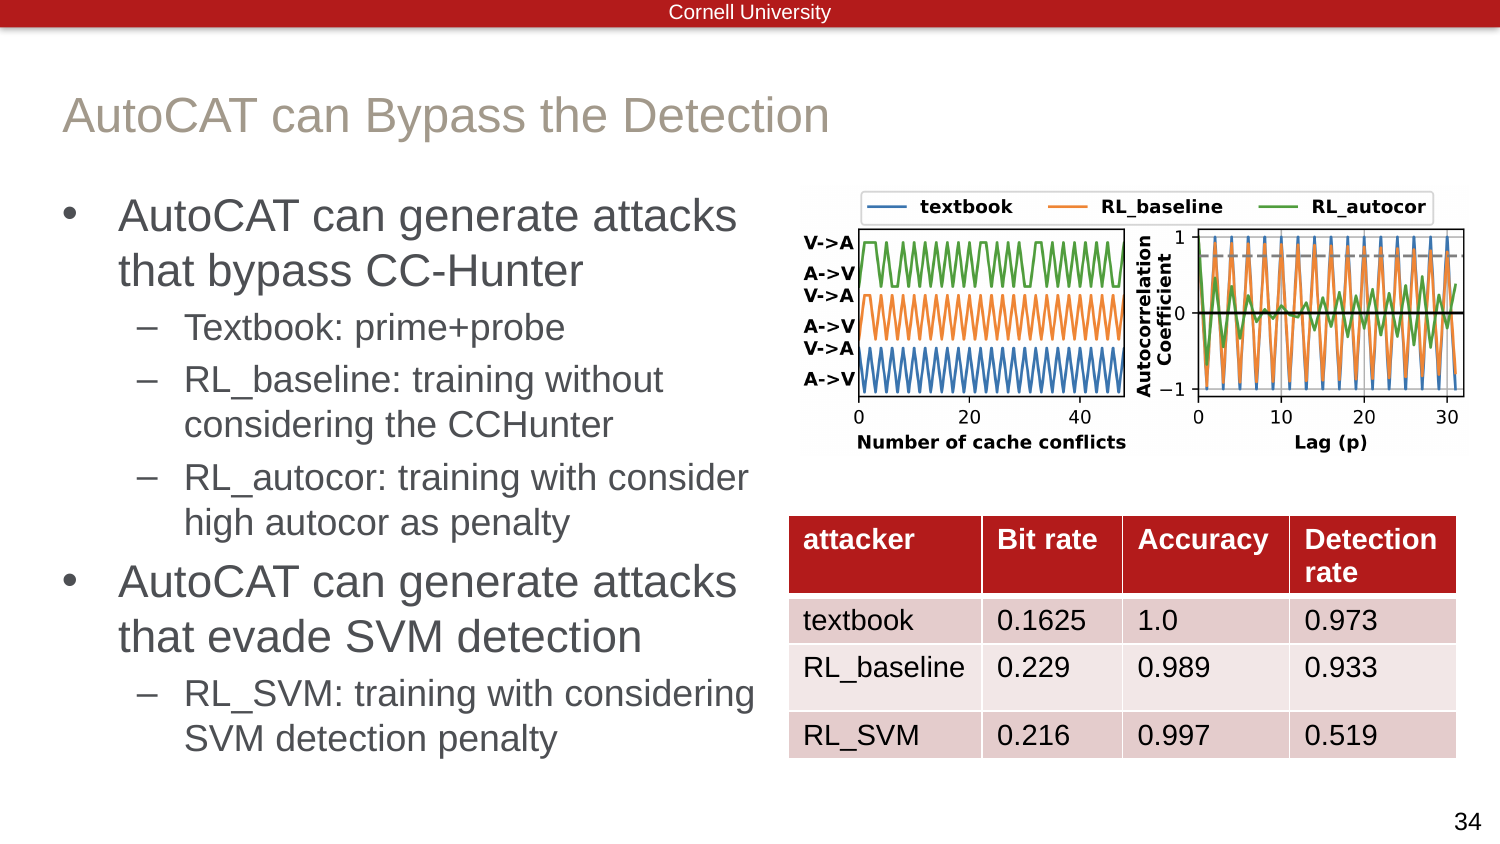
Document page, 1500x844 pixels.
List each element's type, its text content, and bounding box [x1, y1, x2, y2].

table_cell RL_baseline [789, 645, 981, 710]
table_cell RL_SVM [789, 712, 981, 758]
table_header Detection rate [1290, 516, 1456, 593]
table_cell textbook [789, 599, 981, 643]
table_cell 0.989 [1123, 645, 1289, 710]
table_cell 1.0 [1123, 599, 1289, 643]
table_header attacker [789, 516, 981, 593]
title AutoCAT can Bypass the Detection [47, 75, 1123, 150]
table_cell 0.973 [1290, 599, 1456, 643]
table_cell 0.229 [983, 645, 1122, 710]
table_cell 0.933 [1290, 645, 1456, 710]
list AutoCAT can generate attacks that bypass CC-Hunter Textbook: prime+probe RL_baseline: training without considering the CCHunter RL_autocor: training with consider high autocor as penalty AutoCAT can generate attacks that evade SVM detection RL_SVM: training with considering SVM detection penalty [46, 178, 841, 844]
table_cell 0.997 [1123, 712, 1289, 758]
table_cell 0.519 [1290, 712, 1456, 758]
table_cell 0.1625 [983, 599, 1122, 643]
picture [799, 185, 1469, 456]
table_header Bit rate [983, 516, 1122, 593]
table_cell 0.216 [983, 712, 1122, 758]
table_header Accuracy [1123, 516, 1289, 593]
